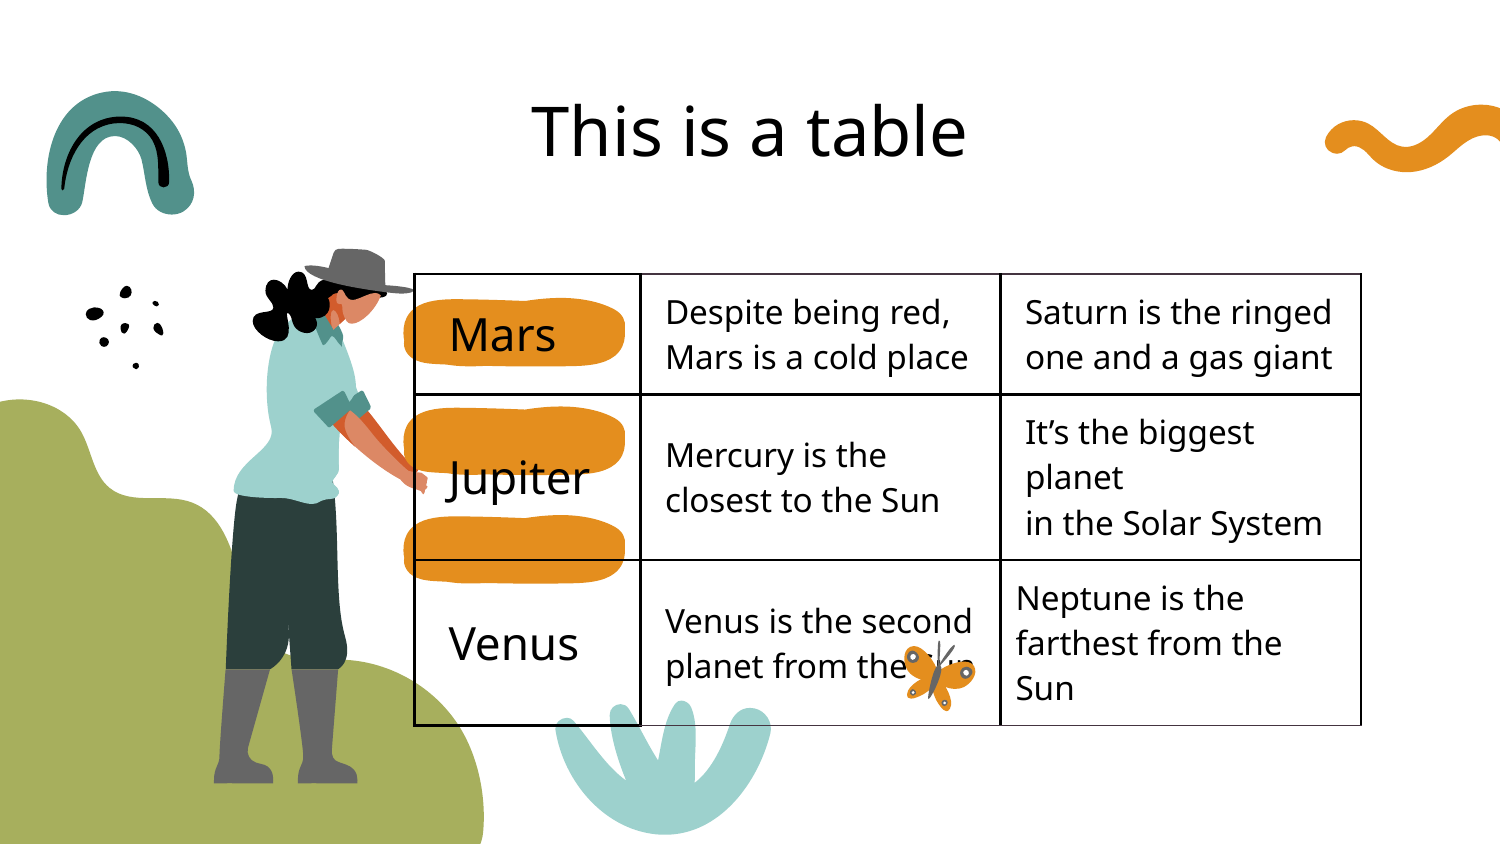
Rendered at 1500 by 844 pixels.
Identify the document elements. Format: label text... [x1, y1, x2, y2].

table_cell It’s the biggest planet in the Solar System [1002, 396, 1360, 559]
table_cell Jupiter [433, 396, 639, 559]
table_header Mars [433, 275, 639, 393]
table_cell Venus is the second planet from the Sun [642, 561, 999, 725]
table_header Saturn is the ringed one and a gas giant [1002, 275, 1360, 393]
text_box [213, 248, 429, 784]
table_cell Mercury is the closest to the Sun [642, 396, 999, 559]
table_cell Venus [433, 561, 639, 724]
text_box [901, 640, 979, 712]
title This is a table [116, 72, 1383, 167]
table_cell Neptune is the farthest from the Sun [1002, 561, 1360, 725]
table_header Despite being red, Mars is a cold place [642, 275, 999, 393]
